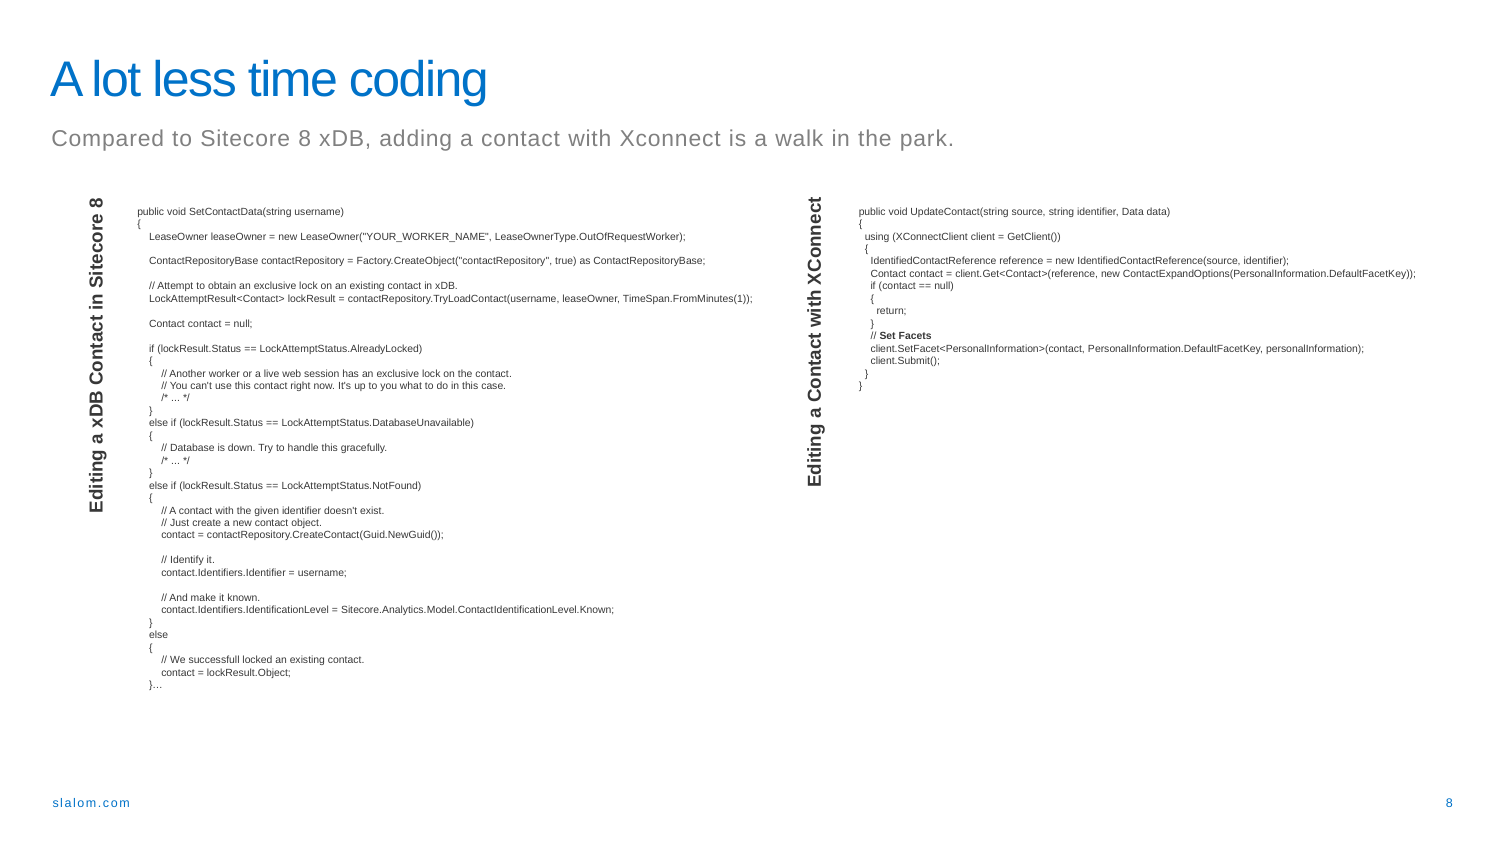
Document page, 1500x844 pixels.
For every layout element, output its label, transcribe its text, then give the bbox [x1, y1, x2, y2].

slide_number 8 [1399, 794, 1453, 828]
text_box public void SetContactData(string username) { LeaseOwner leaseOwner = new LeaseOwner("YOUR_WORKER_NAME", LeaseOwnerType.OutOfRequestWorker); ContactRepositoryBase contactRepository = Factory.CreateObject("contactRepository", true) as ContactRepositoryBase; // Attempt to obtain an exclusive lock on an existing contact in xDB. LockAttemptResult<Contact> lockResult = contactRepository.TryLoadContact(username, leaseOwner, TimeSpan.FromMinutes(1)); Contact contact = null; if (lockResult.Status == LockAttemptStatus.AlreadyLocked) { // Another worker or a live web session has an exclusive lock on the contact. // You can't use this contact right now. It's up to you what to do in this case. /* ... */ } else if (lockResult.Status == LockAttemptStatus.DatabaseUnavailable) { // Database is down. Try to handle this gracefully. /* ... */ } else if (lockResult.Status == LockAttemptStatus.NotFound) { // A contact with the given identifier doesn't exist. // Just create a new contact object. contact = contactRepository.CreateContact(Guid.NewGuid()); // Identify it. contact.Identifiers.Identifier = username; // And make it known. contact.Identifiers.IdentificationLevel = Sitecore.Analytics.Model.ContactIdentificationLevel.Known; } else { // We successfull locked an existing contact. contact = lockResult.Object; }… [122, 197, 771, 698]
text_box Editing a Contact with XConnect [804, 197, 846, 700]
list Compared to Sitecore 8 xDB, adding a contact with Xconnect is a walk in the park. [51, 126, 1450, 155]
text_box public void UpdateContact(string source, string identifier, Data data) { using (XConnectClient client = GetClient()) { IdentifiedContactReference reference = new IdentifiedContactReference(source, identifier); Contact contact = client.Get<Contact>(reference, new ContactExpandOptions(PersonalInformation.DefaultFacetKey)); if (contact == null) { return; } // Set Facets client.SetFacet<PersonalInformation>(contact, PersonalInformation.DefaultFacetKey, personalInformation); client.Submit(); } } [846, 197, 1500, 399]
list A lot less time coding [50, 53, 1450, 109]
text_box Editing a xDB Contact in Sitecore 8 [86, 198, 128, 701]
